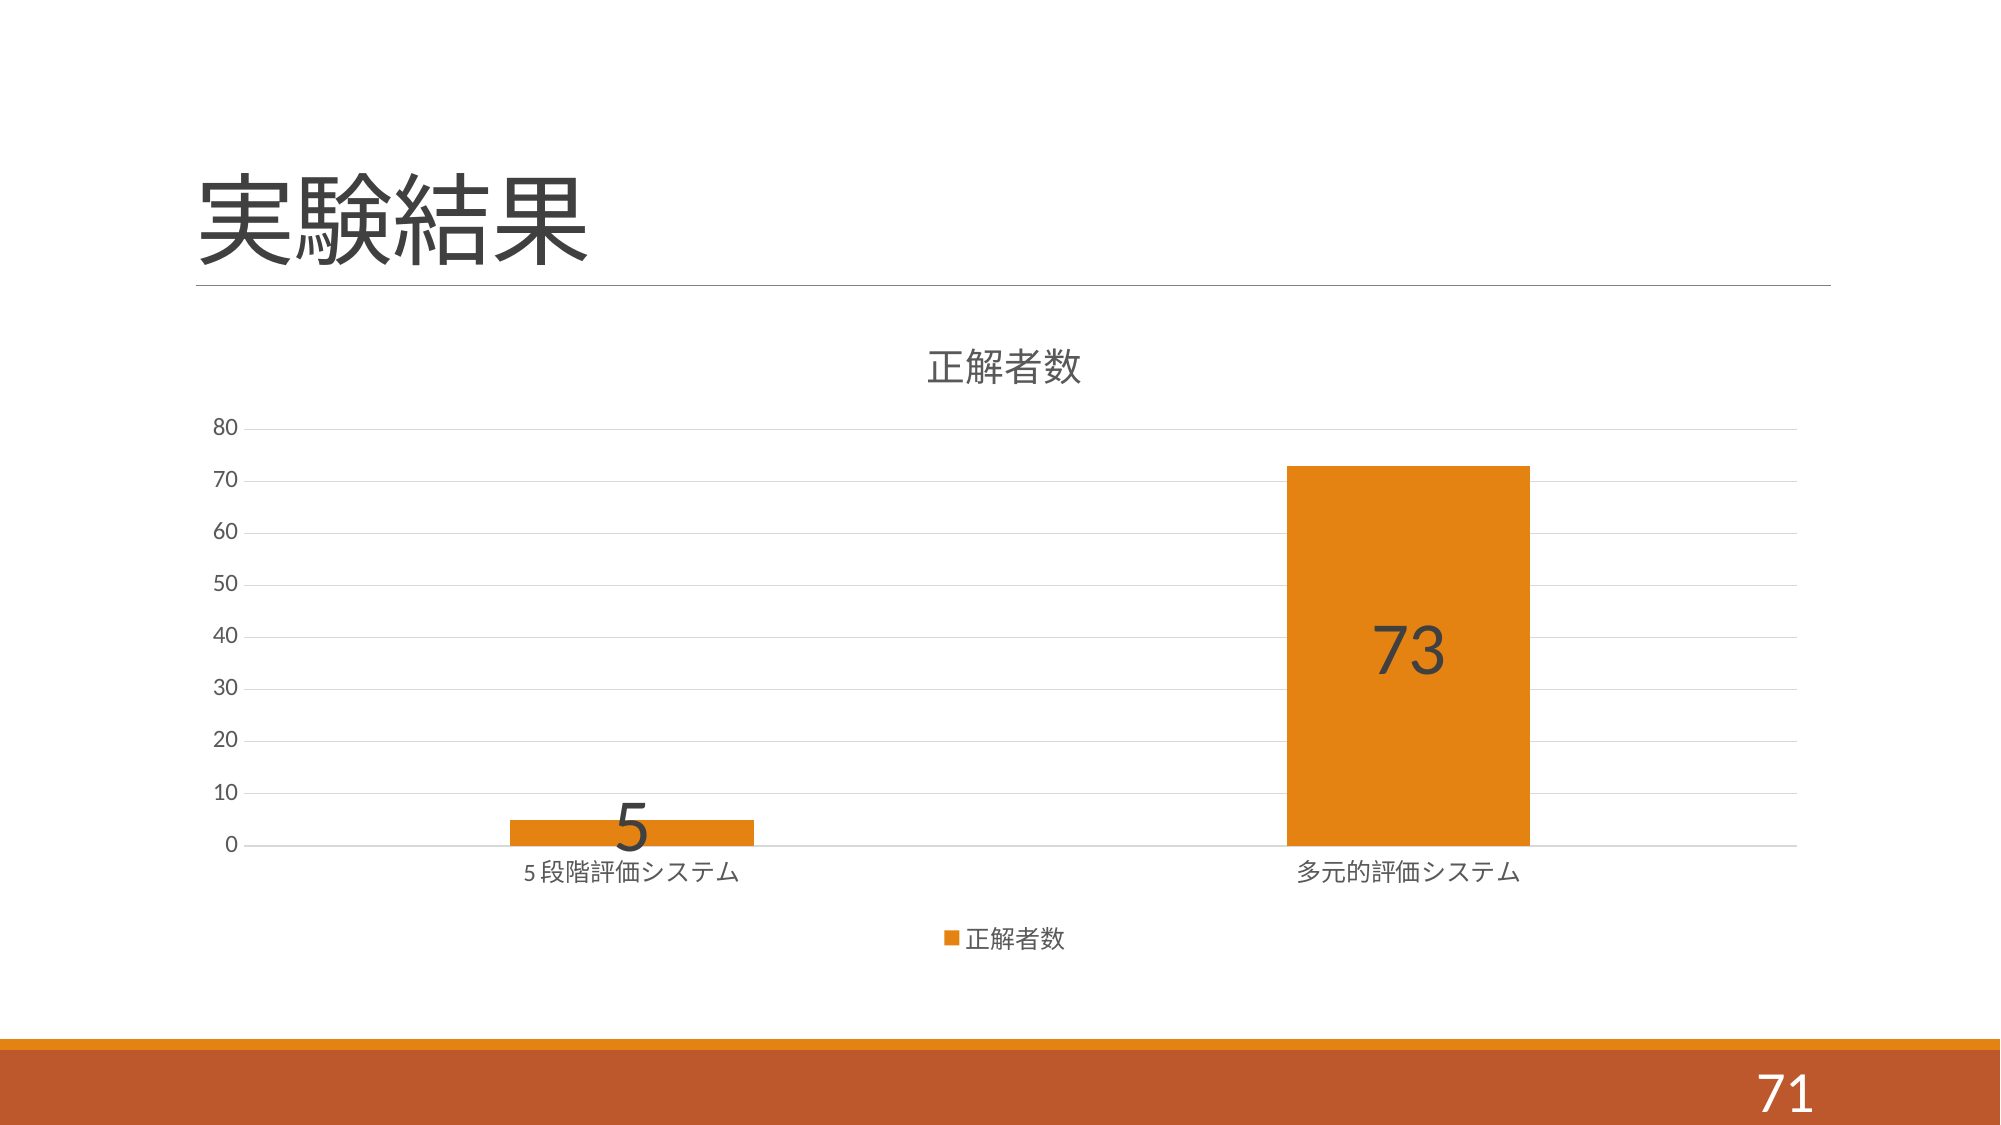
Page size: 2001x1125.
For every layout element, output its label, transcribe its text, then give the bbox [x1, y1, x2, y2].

title 実験結果 [180, 47, 1830, 285]
chart [179, 302, 1831, 964]
slide_number 70 [1414, 1059, 1830, 1120]
